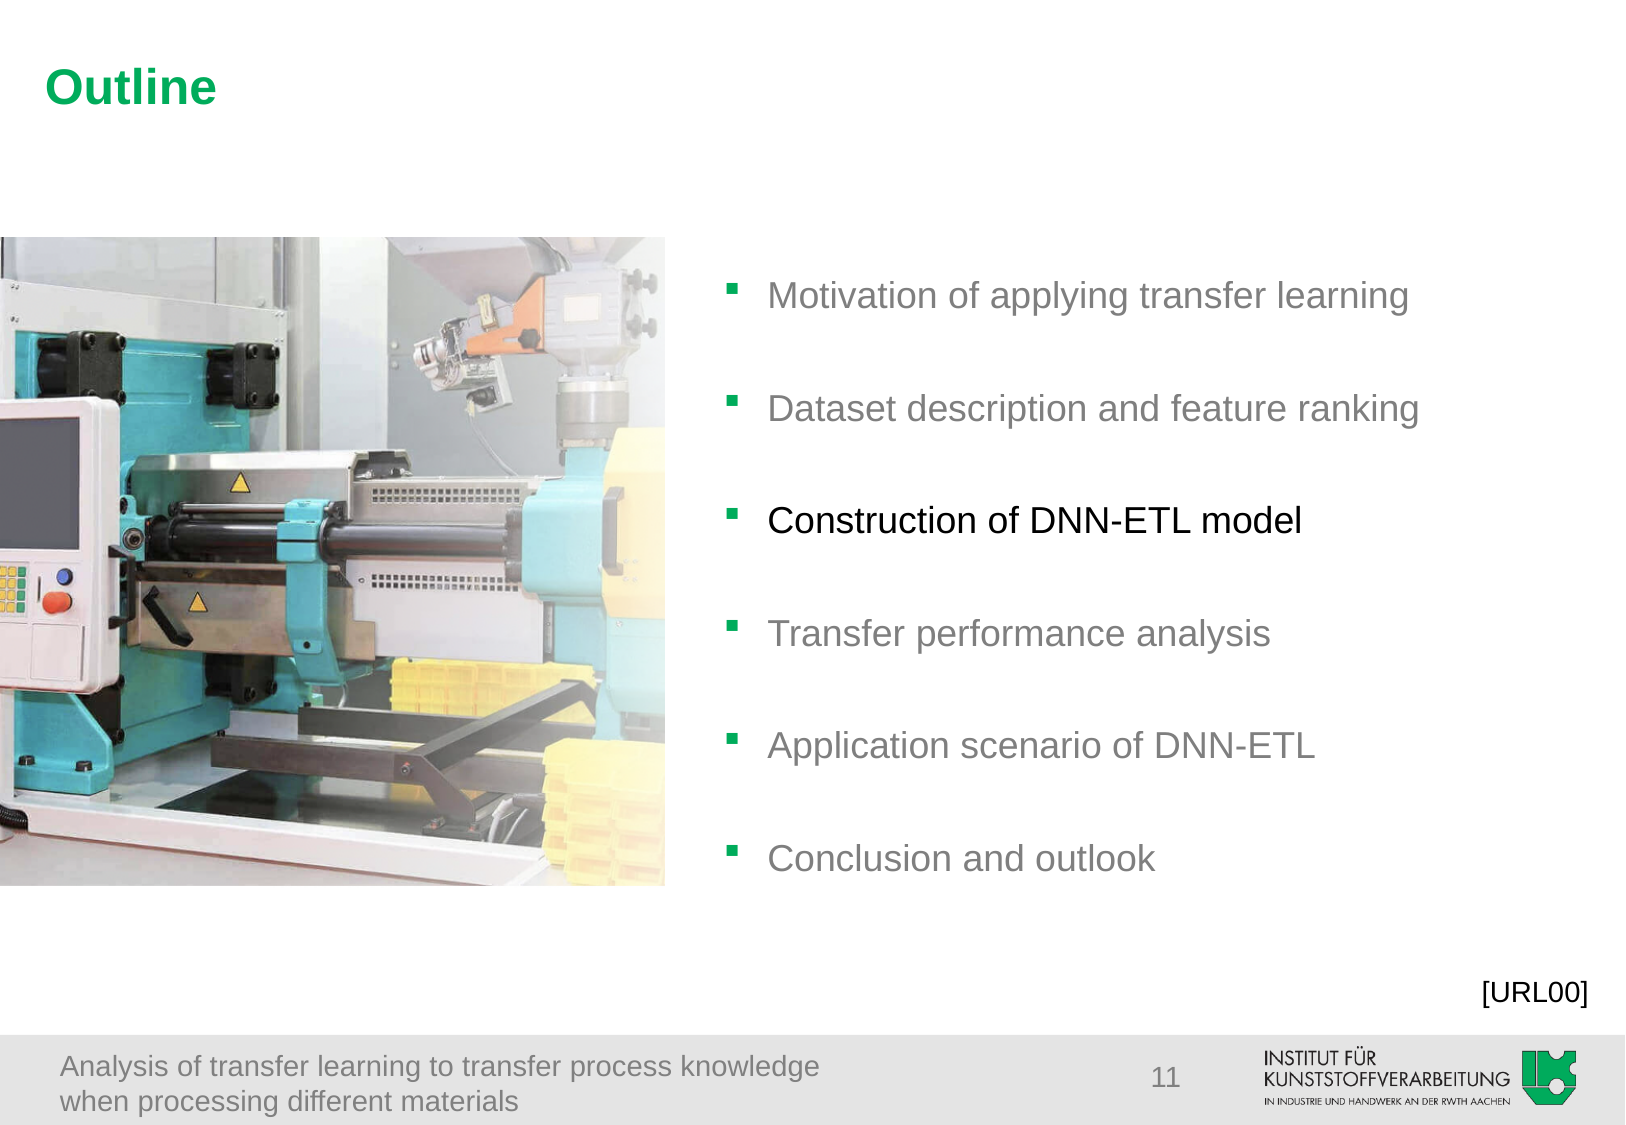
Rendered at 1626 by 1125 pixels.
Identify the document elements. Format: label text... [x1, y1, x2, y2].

picture [0, 237, 665, 888]
text_box Motivation of applying transfer learning Dataset description and feature ranking Construction of DNN-ETL model Transfer performance analysis Application scenario of DNN-ETL Conclusion and outlook [708, 196, 1581, 917]
text_box 11 [1098, 1051, 1234, 1107]
title Outline [44, 54, 1581, 173]
picture [1265, 1046, 1576, 1105]
text_box [URL00] [1466, 965, 1581, 1013]
